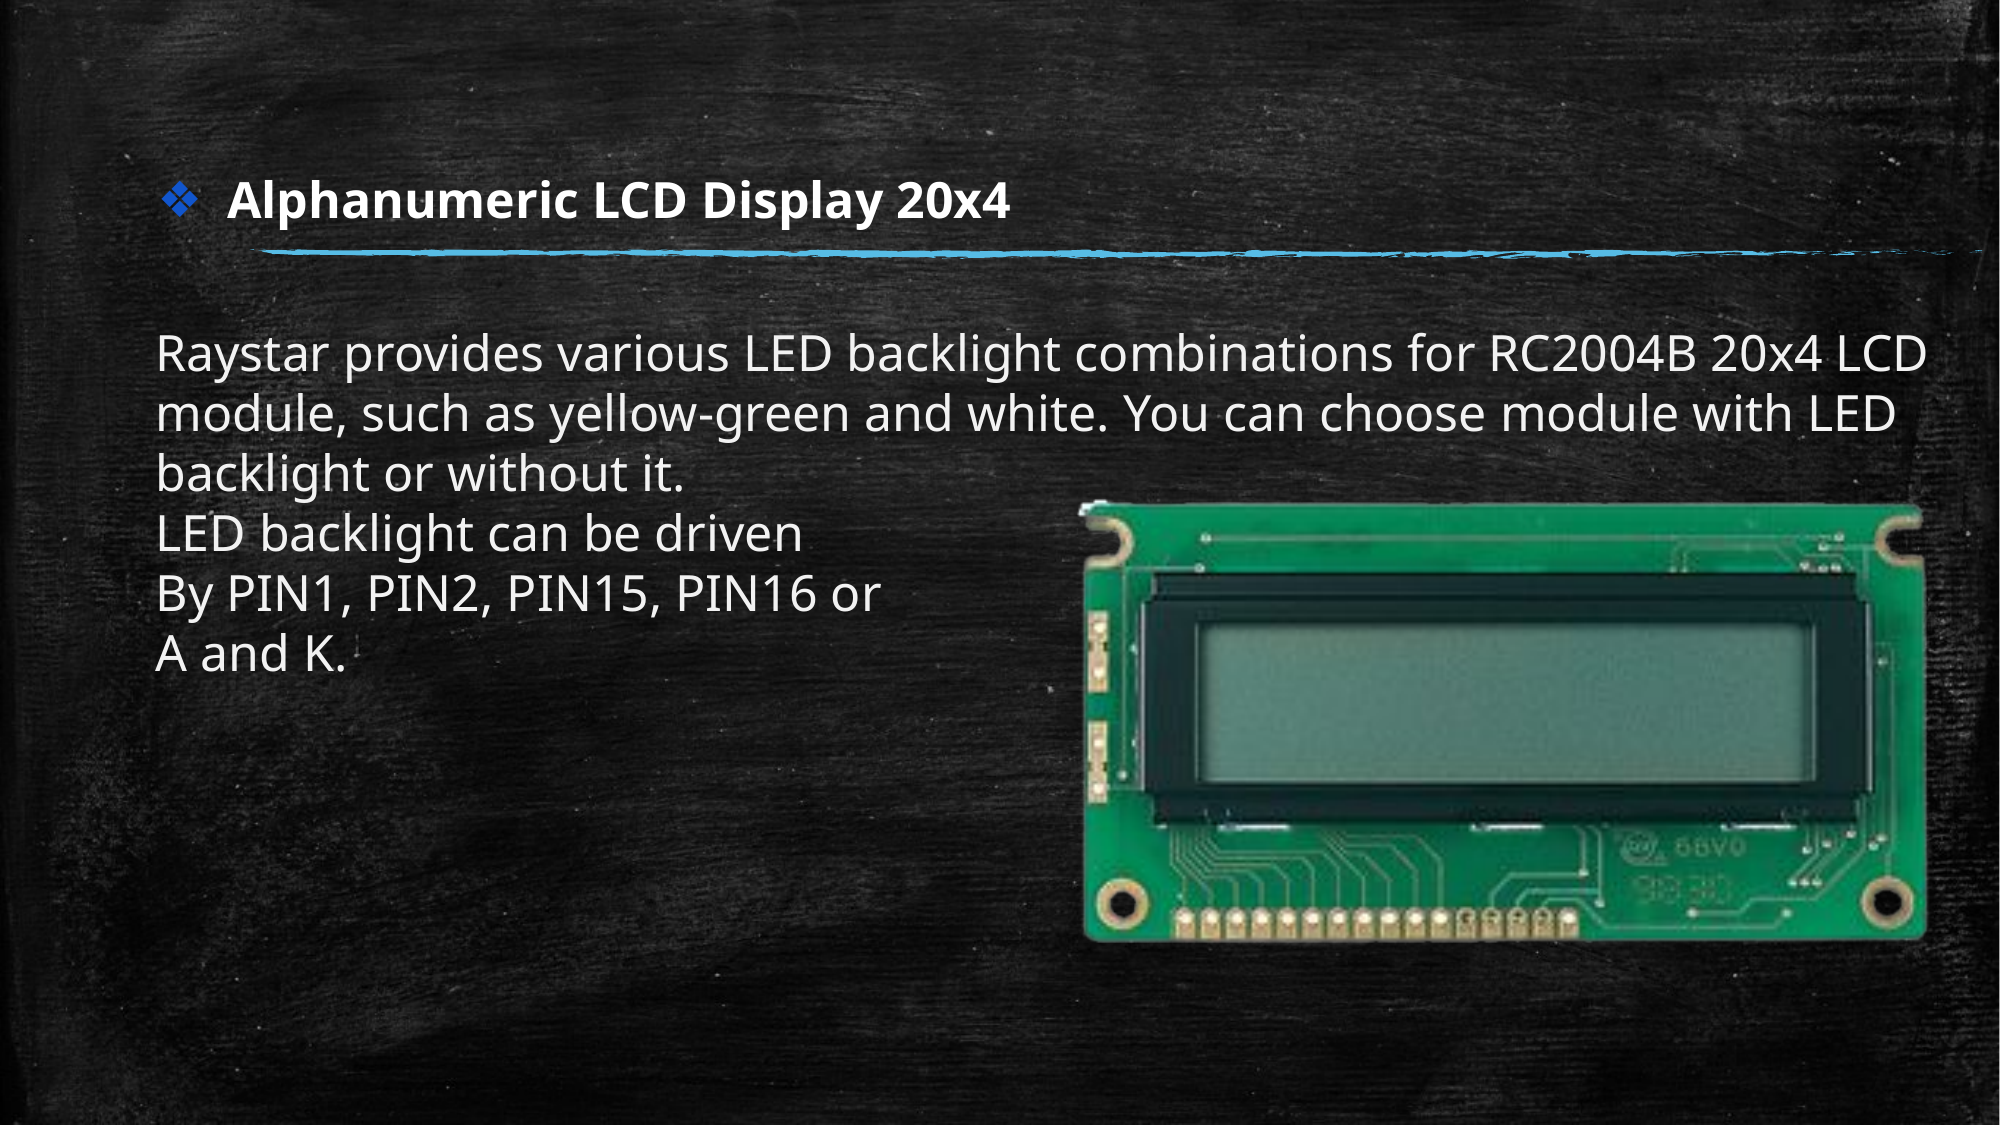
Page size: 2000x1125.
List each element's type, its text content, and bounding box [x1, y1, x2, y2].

picture [1070, 479, 1952, 965]
text_box Raystar provides various LED backlight combinations for RC2004B 20x4 LCD module, such as yellow-green and white. You can choose module with LED backlight or without it. LED backlight can be driven By PIN1, PIN2, PIN15, PIN16 or A and K. [140, 314, 1945, 690]
text_box Alphanumeric LCD Display 20x4 [137, 160, 1138, 296]
